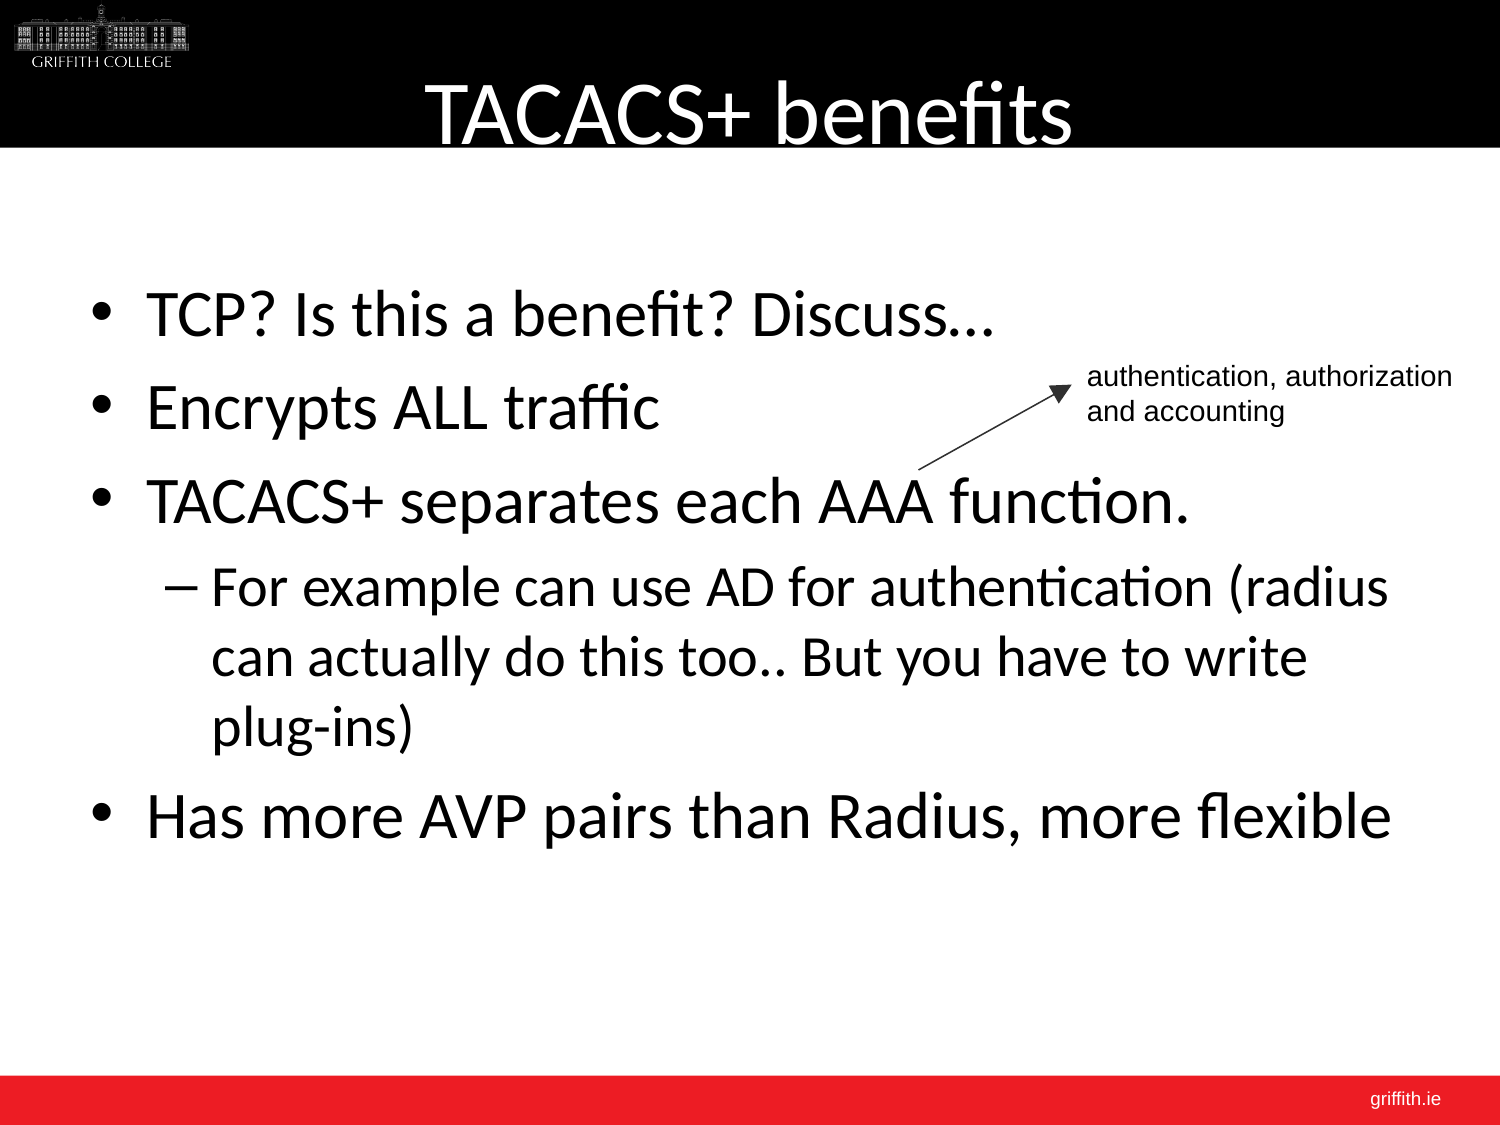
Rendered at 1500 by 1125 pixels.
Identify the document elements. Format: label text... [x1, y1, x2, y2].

title TACACS+ benefits [75, 45, 1425, 233]
list TCP? Is this a benefit? Discuss… Encrypts ALL traffic TACACS+ separates each AAA function. For example can use AD for authentication (radius can actually do this too.. But you have to write plug-ins) Has more AVP pairs than Radius, more flexible [75, 262, 1425, 1005]
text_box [918, 384, 1072, 471]
picture [0, 0, 206, 109]
text_box authentication, authorization and accounting [1071, 341, 1474, 428]
